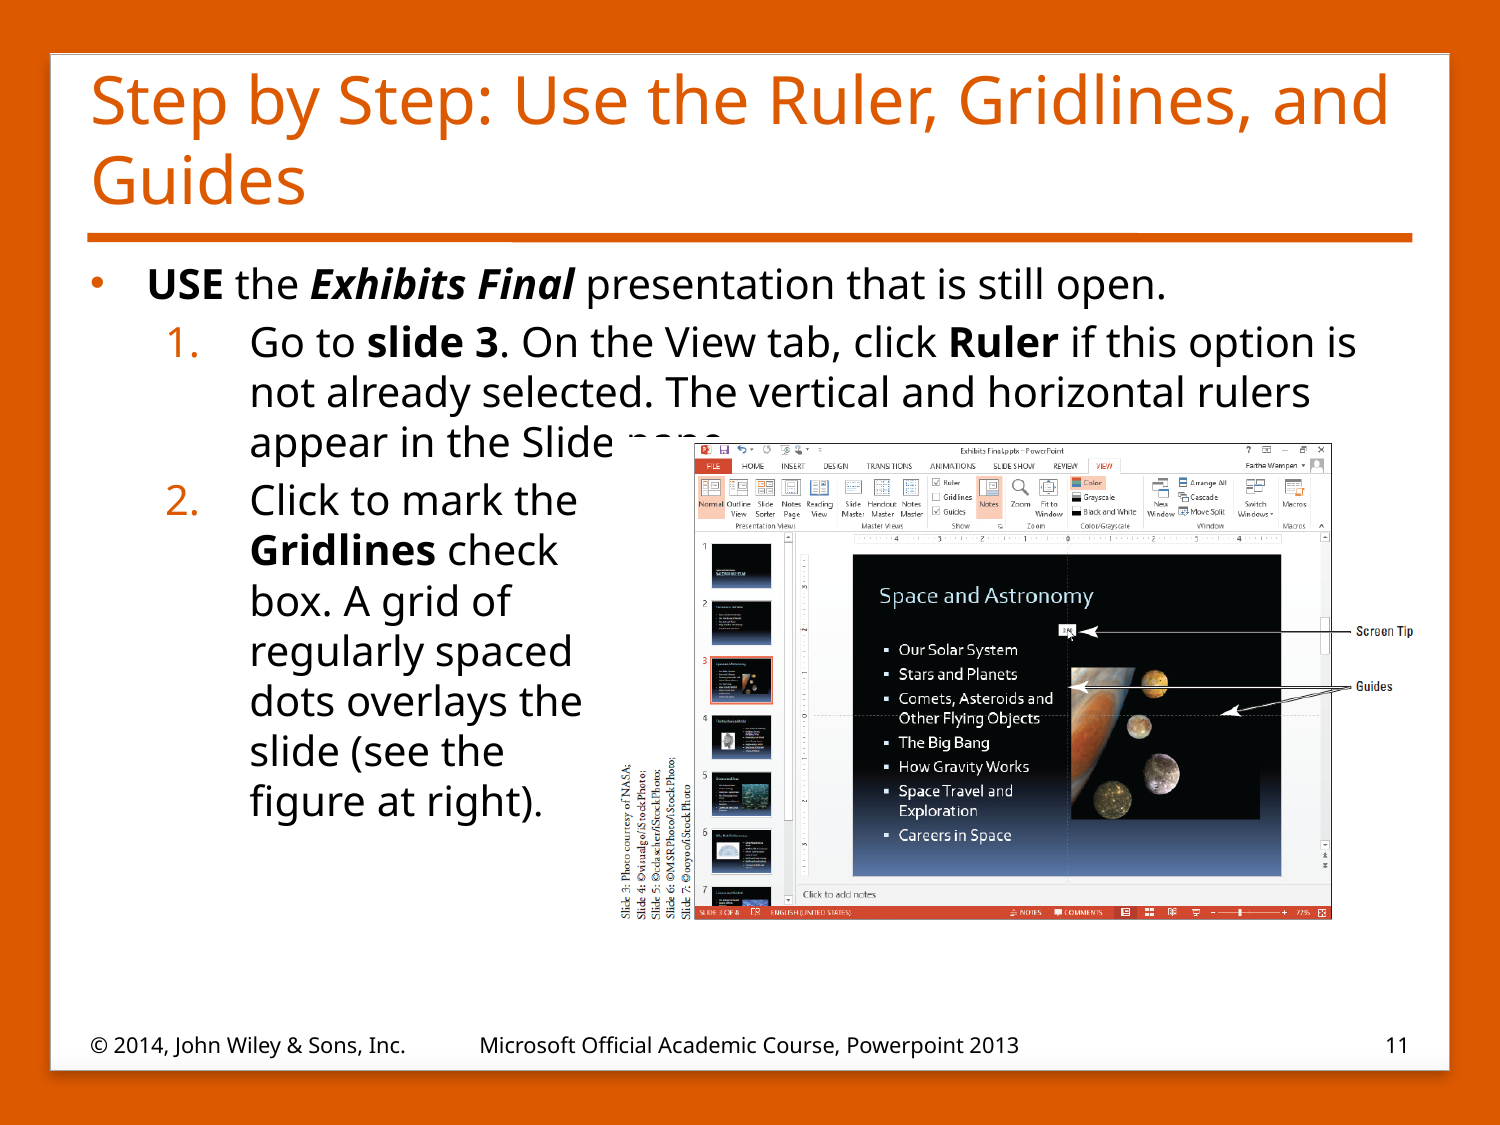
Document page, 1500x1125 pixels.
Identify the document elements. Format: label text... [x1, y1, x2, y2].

title Step by Step: Use the Ruler, Gridlines, and Guides [74, 74, 1426, 226]
footer Microsoft Official Academic Course, Powerpoint 2013 [449, 1024, 1051, 1103]
slide_number 11 [1074, 1024, 1426, 1103]
picture [612, 437, 1420, 929]
slide_number © 2014, John Wiley & Sons, Inc. [74, 1024, 426, 1103]
list USE the Exhibits Final presentation that is still open. Go to slide 3. On the View tab, click Ruler if this option is not already selected. The vertical and horizontal rulers appear in the Slide pane. Click to mark the Gridlines check box. A grid of regularly spaced dots overlays the slide (see the figure at right). [75, 249, 1425, 1063]
